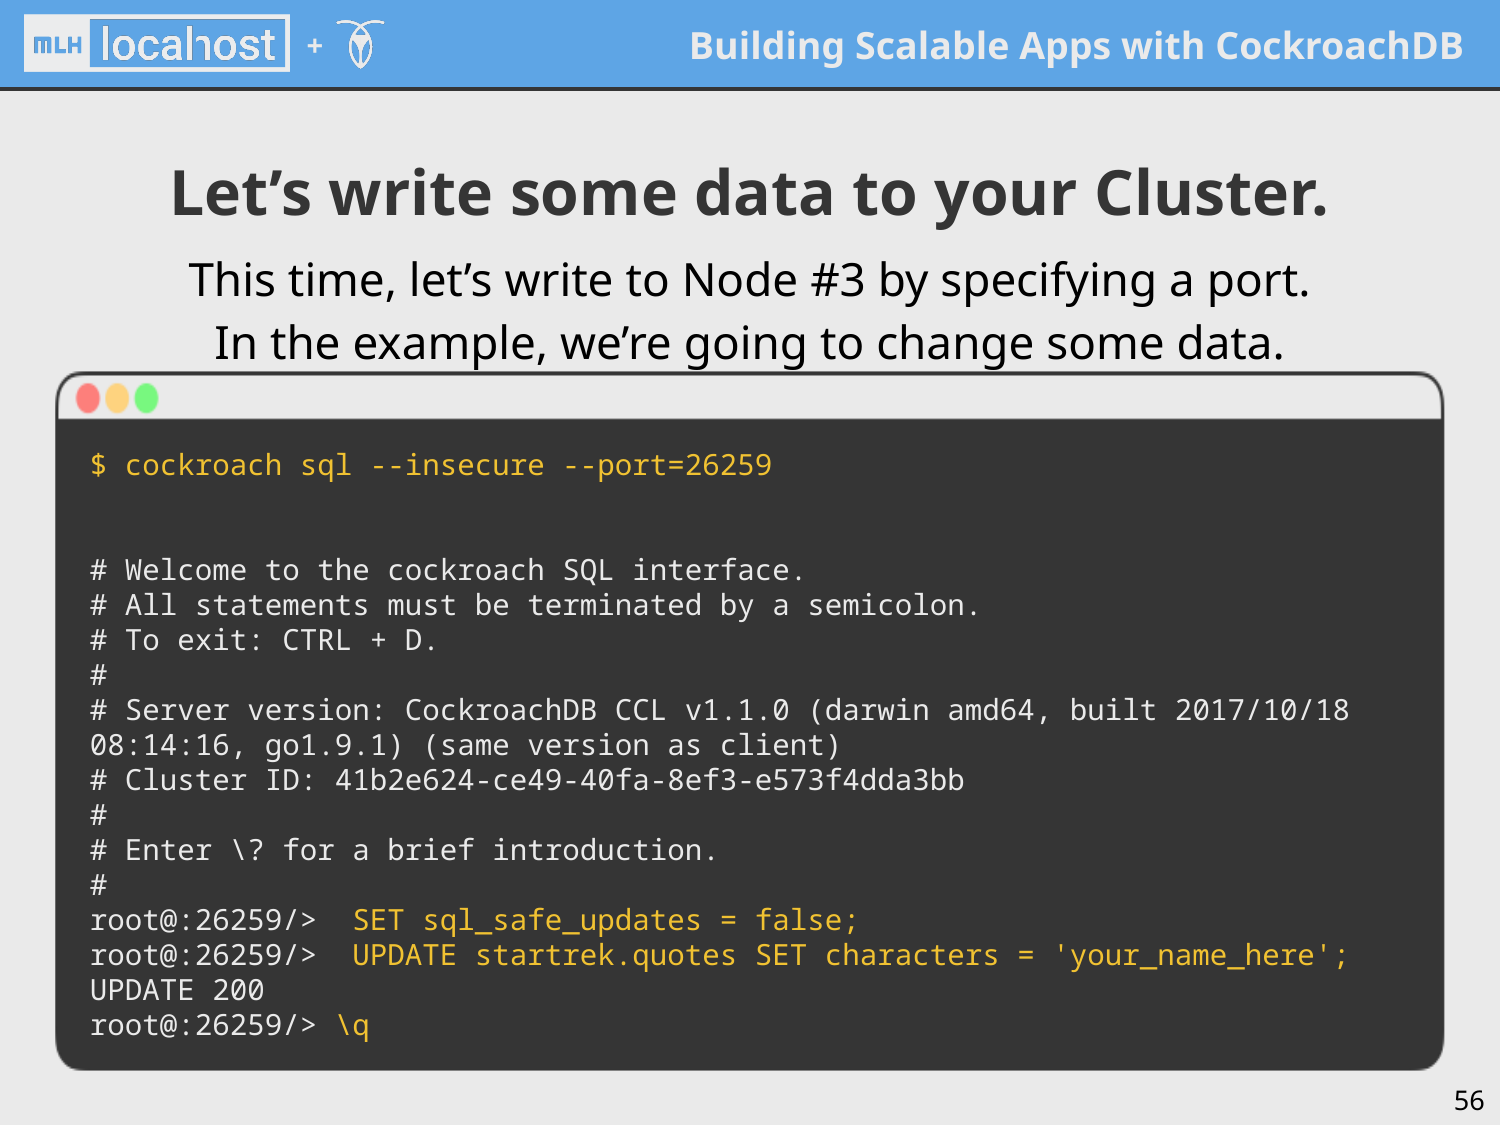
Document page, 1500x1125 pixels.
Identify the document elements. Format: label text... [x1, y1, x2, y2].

title Let’s write some data to your Cluster. [26, 105, 1474, 275]
slide_number ‹#› [1410, 1068, 1500, 1125]
picture [54, 370, 1446, 1099]
picture [336, 20, 385, 69]
text_box This time, let’s write to Node #3 by specifying a port. In the example, we’re going to change some data. [124, 227, 1376, 369]
picture [24, 14, 290, 72]
